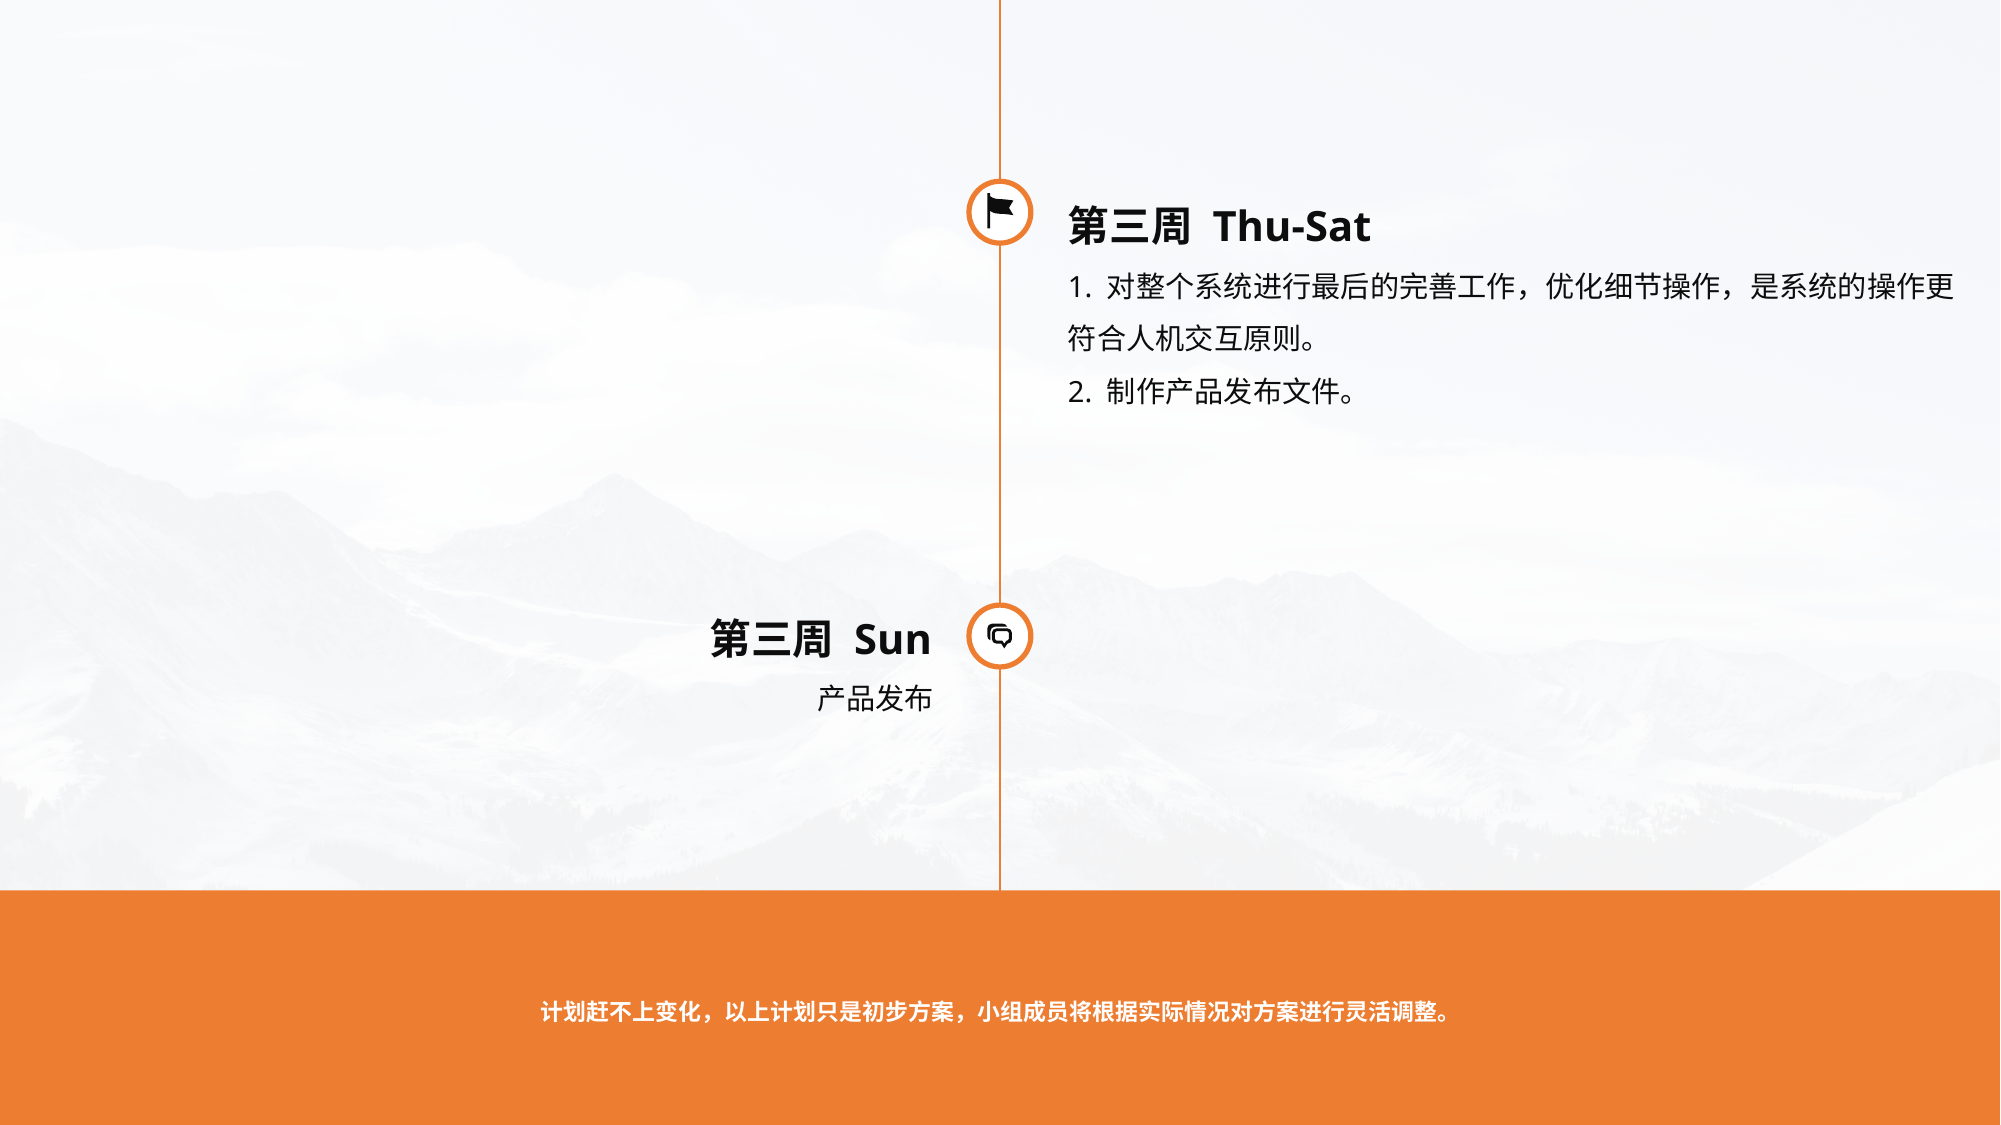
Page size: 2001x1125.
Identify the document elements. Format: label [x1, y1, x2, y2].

text_box [1001, 0, 2000, 1125]
text_box [0, 0, 999, 1125]
